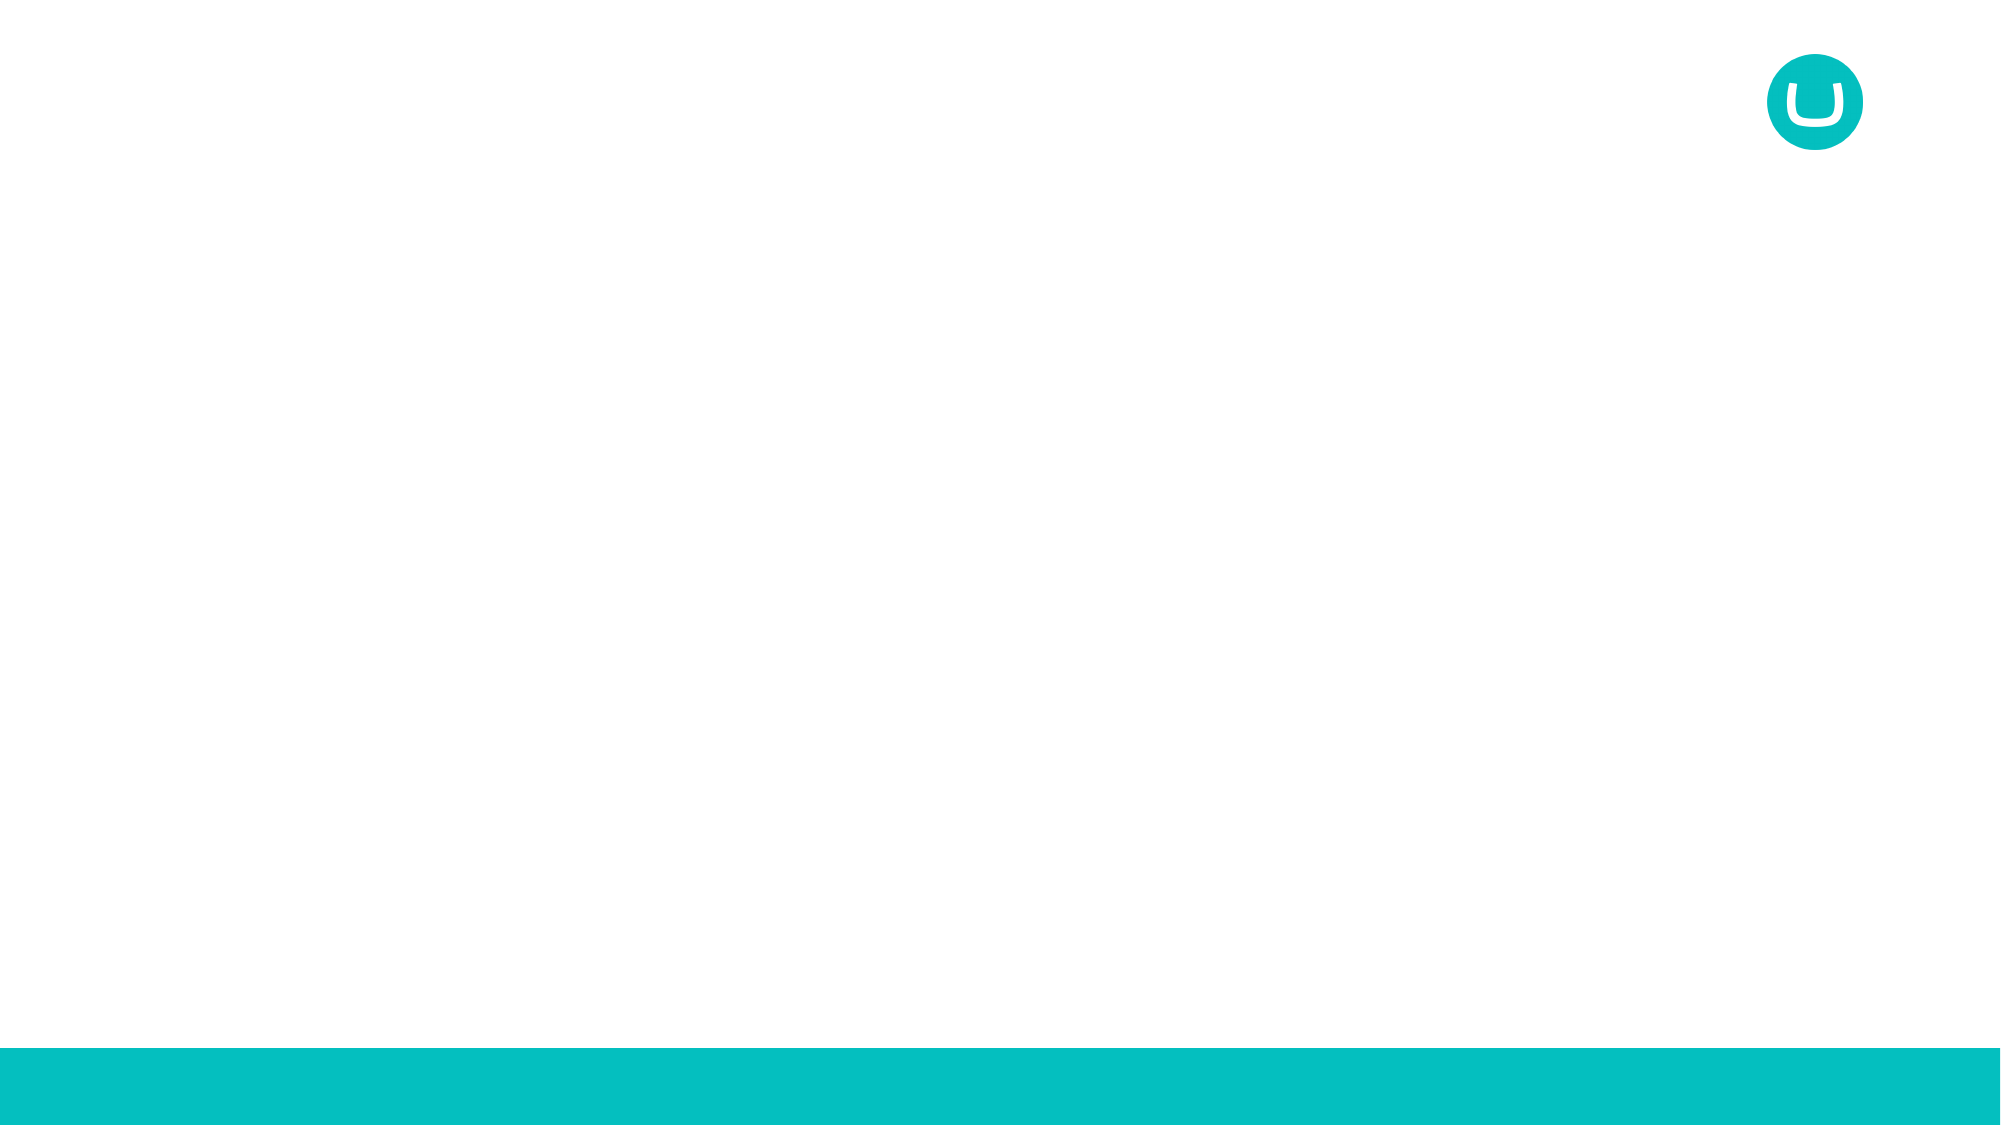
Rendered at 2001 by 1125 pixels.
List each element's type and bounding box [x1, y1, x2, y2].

picture [1767, 54, 1863, 150]
